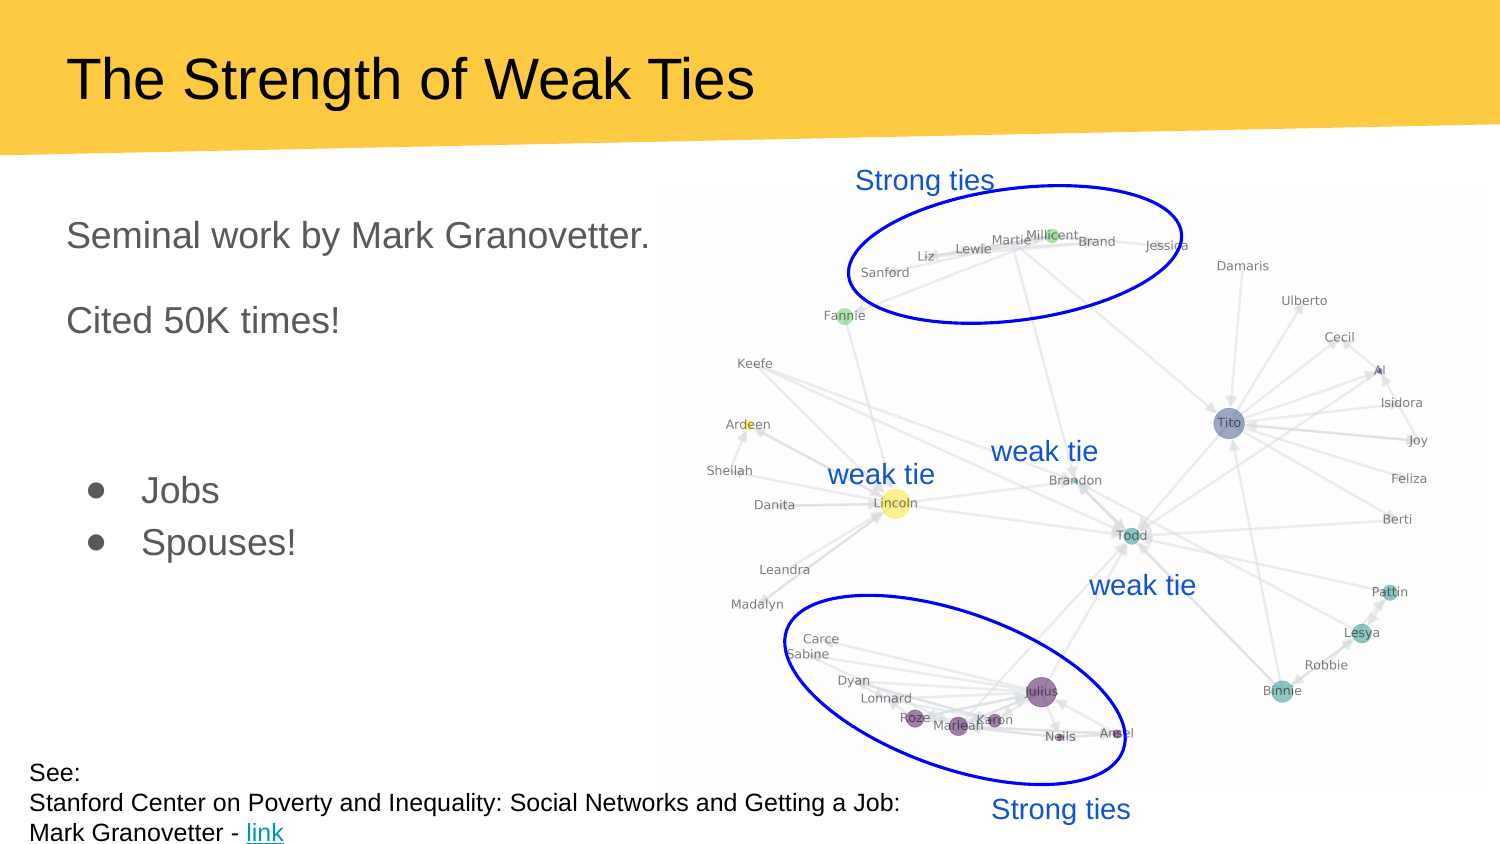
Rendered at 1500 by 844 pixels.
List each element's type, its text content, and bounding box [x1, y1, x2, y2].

list Seminal work by Mark Granovetter. Cited 50K times! Jobs Spouses! [51, 189, 652, 741]
text_box See: Stanford Center on Poverty and Inequality: Social Networks and Getting a Job: Mark Granovetter - link [14, 741, 921, 820]
text_box [0, 0, 1500, 156]
picture [657, 183, 1492, 790]
title The Strength of Weak Ties [51, 26, 1449, 120]
text_box Strong ties [976, 798, 1190, 844]
text_box Strong ties [840, 145, 1054, 182]
